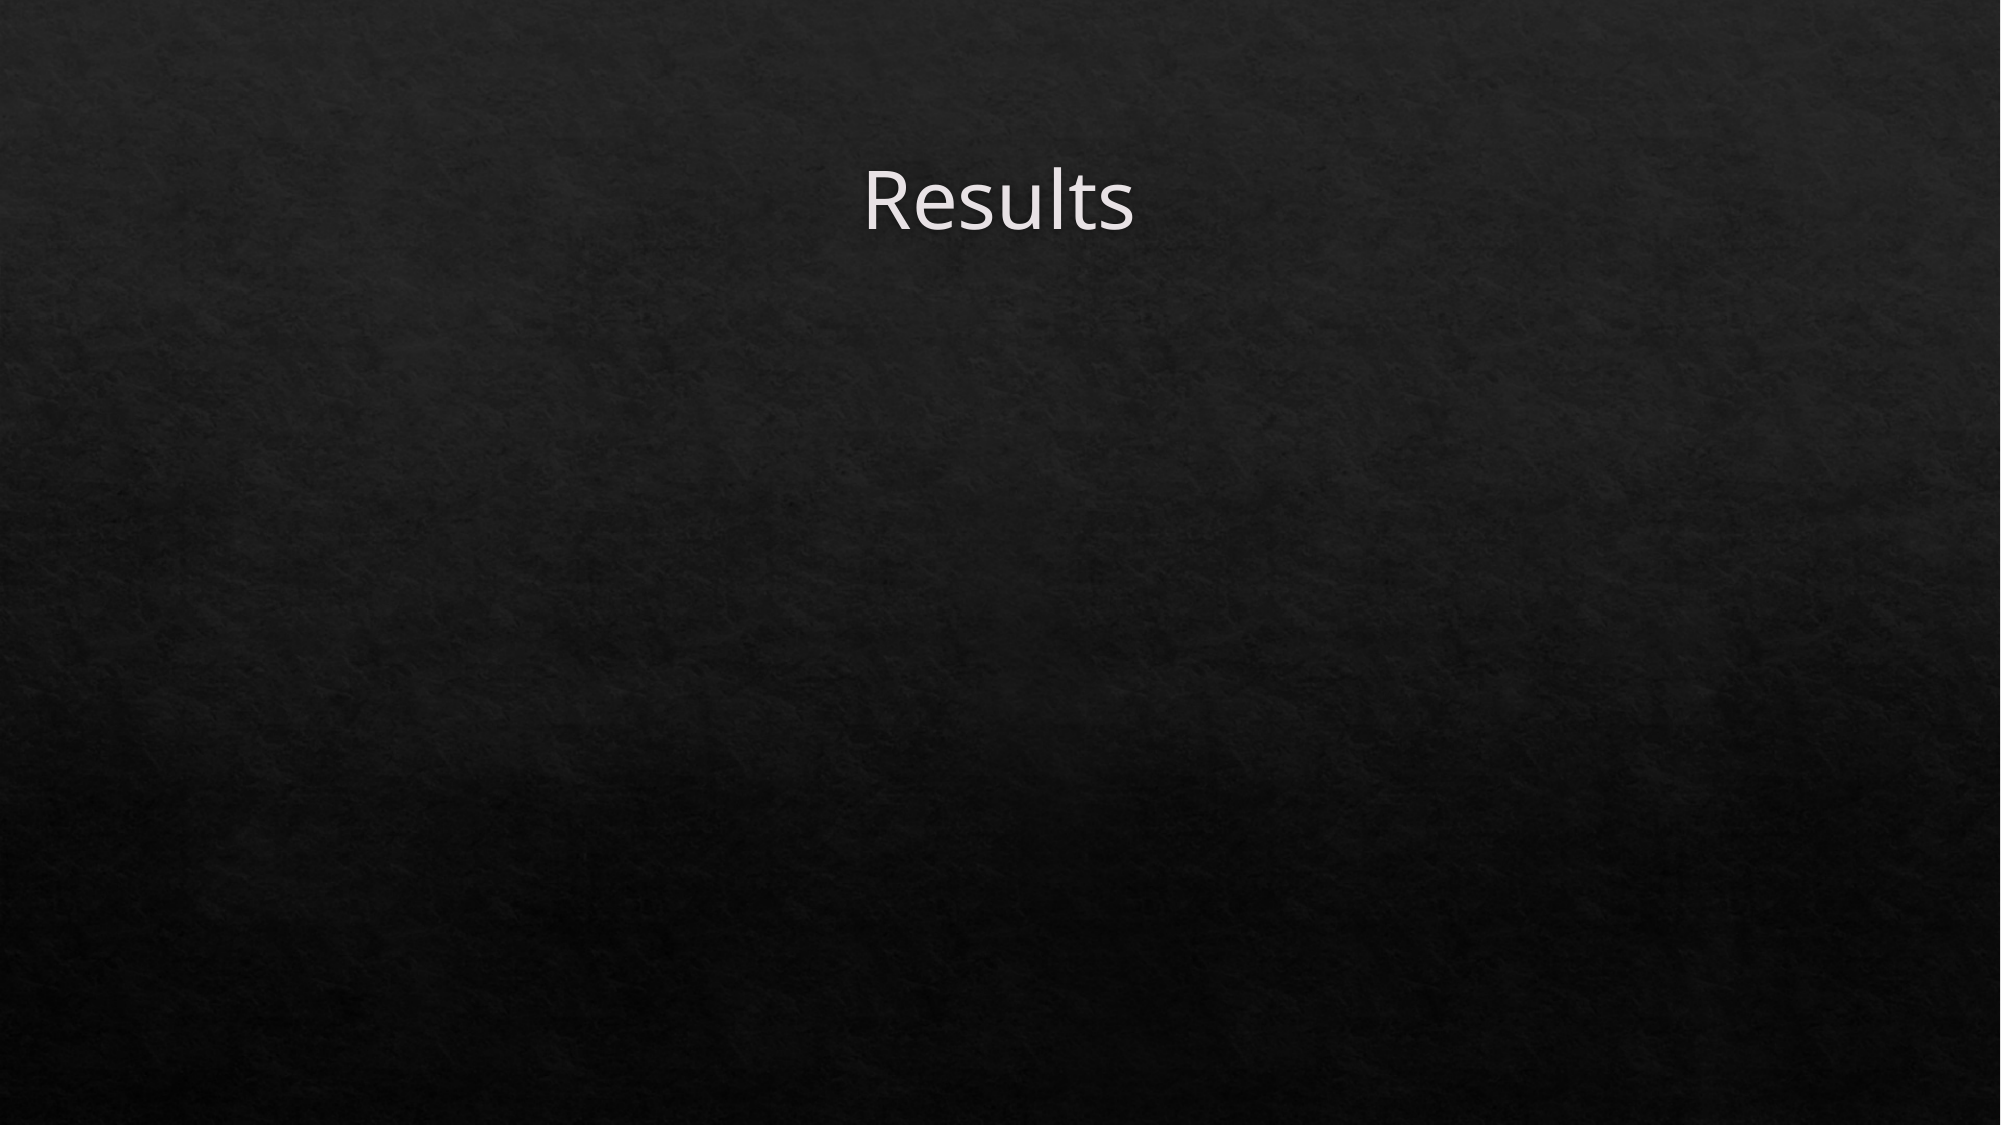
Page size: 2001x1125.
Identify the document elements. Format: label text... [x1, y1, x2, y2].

title Results [149, 99, 1849, 307]
